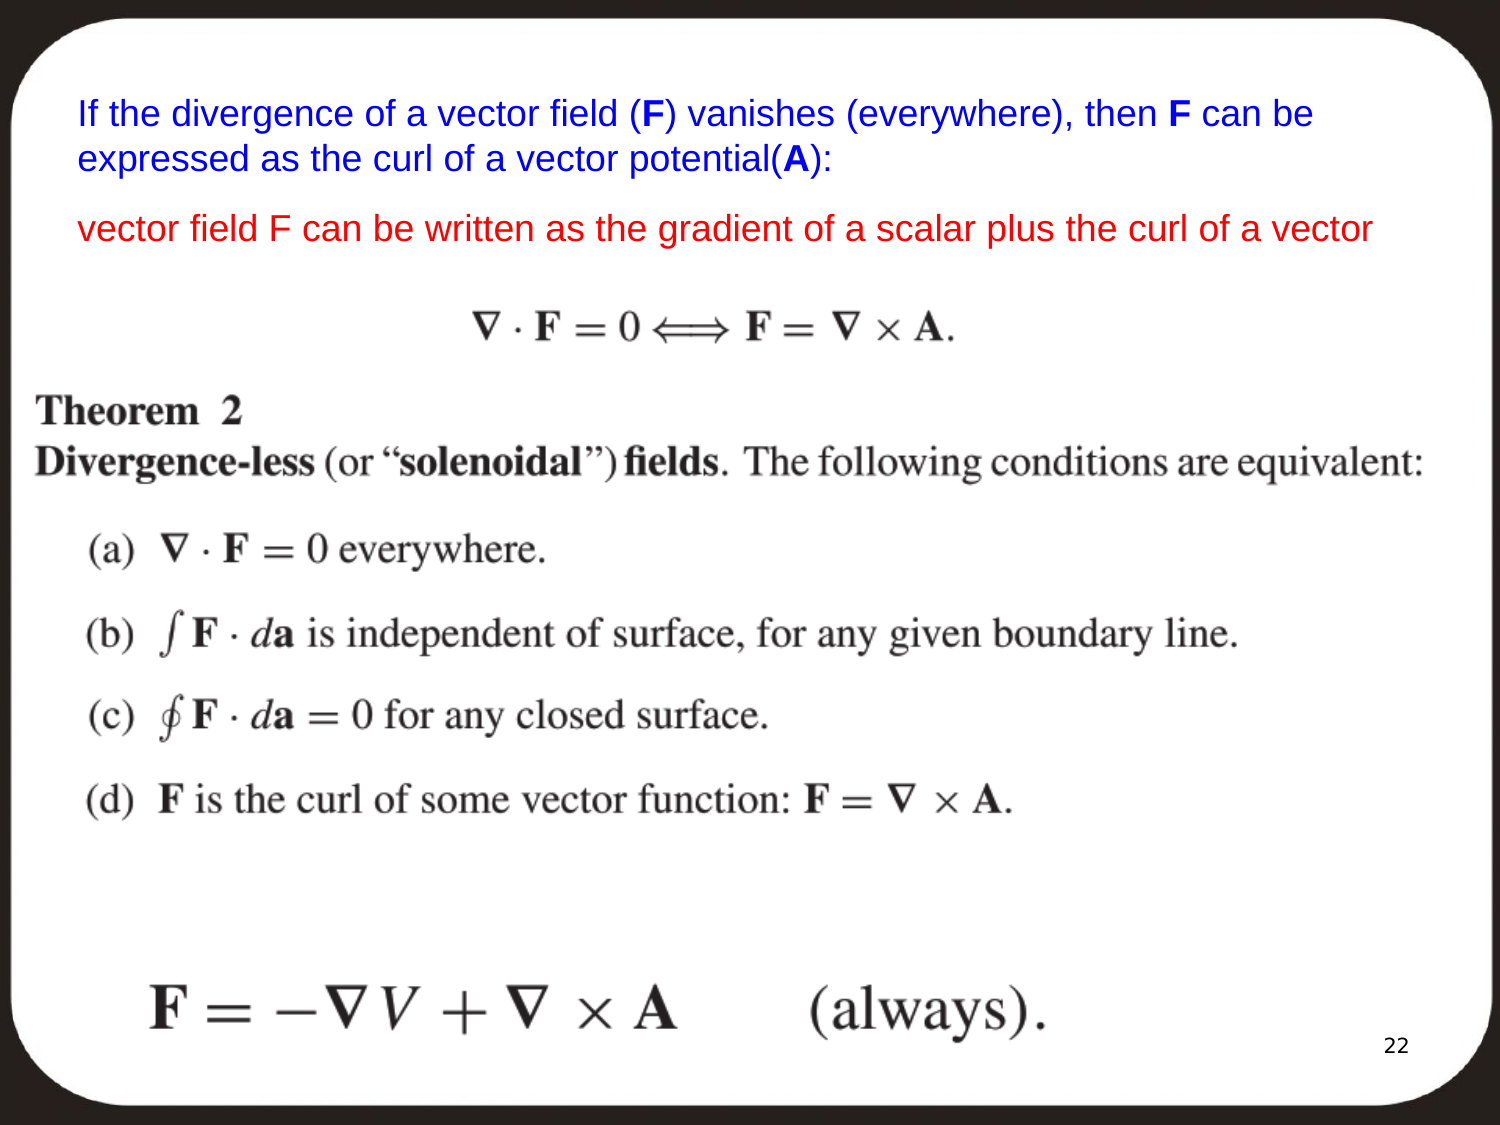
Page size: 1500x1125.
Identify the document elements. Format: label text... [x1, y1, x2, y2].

picture [0, 0, 1500, 1125]
text_box If the divergence of a vector field (F) vanishes (everywhere), then F can be expressed as the curl of a vector potential(A): [62, 81, 1385, 187]
text_box vector field F can be written as the gradient of a scalar plus the curl of a vector [62, 196, 1432, 257]
slide_number 22 [1074, 1024, 1426, 1104]
